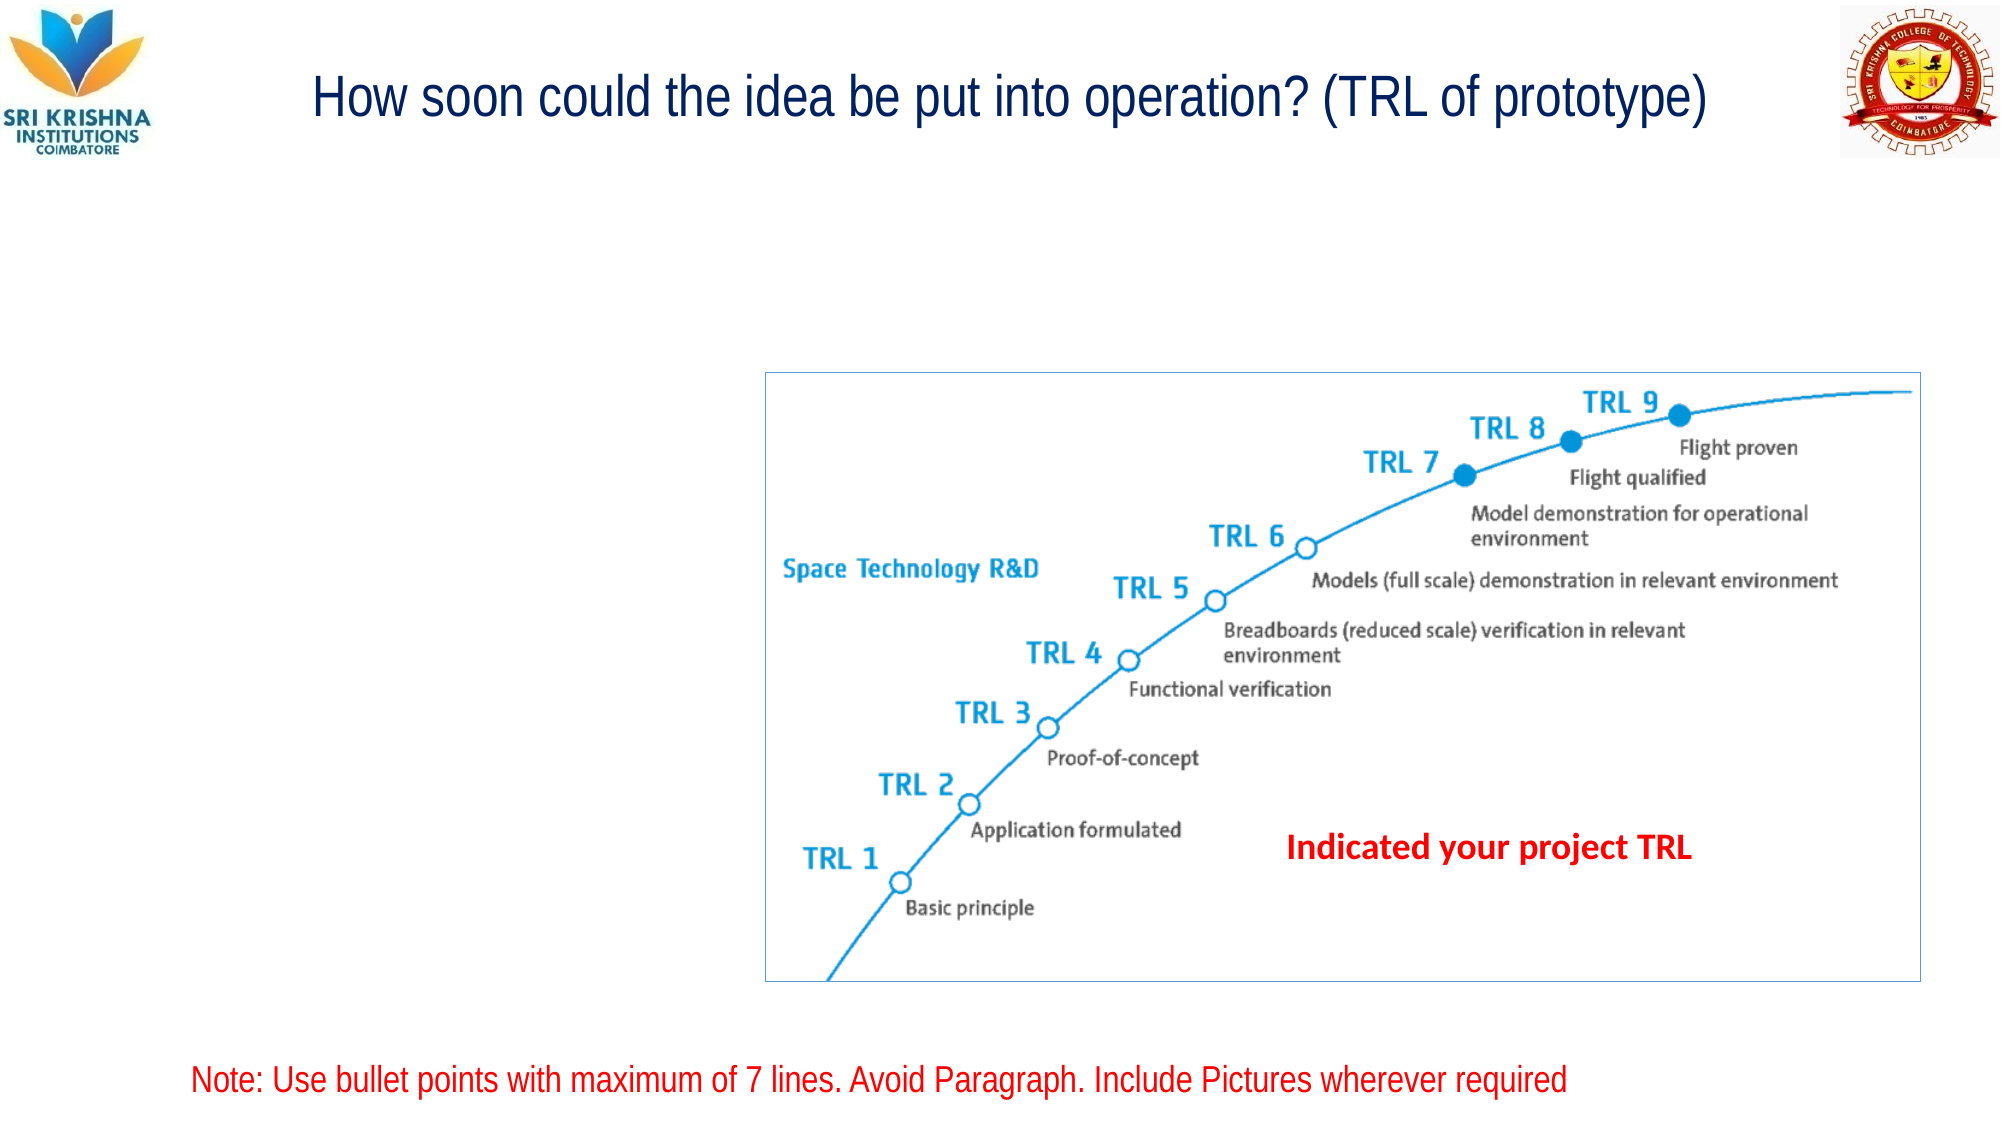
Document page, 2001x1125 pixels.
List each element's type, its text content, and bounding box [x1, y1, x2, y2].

title How soon could the idea be put into operation? (TRL of prototype) [228, 52, 1794, 143]
text_box Note: Use bullet points with maximum of 7 lines. Avoid Paragraph. Include Pictures wherever required [176, 1047, 1846, 1108]
picture [765, 372, 1921, 982]
picture [1840, 5, 2000, 158]
picture [0, 4, 155, 160]
